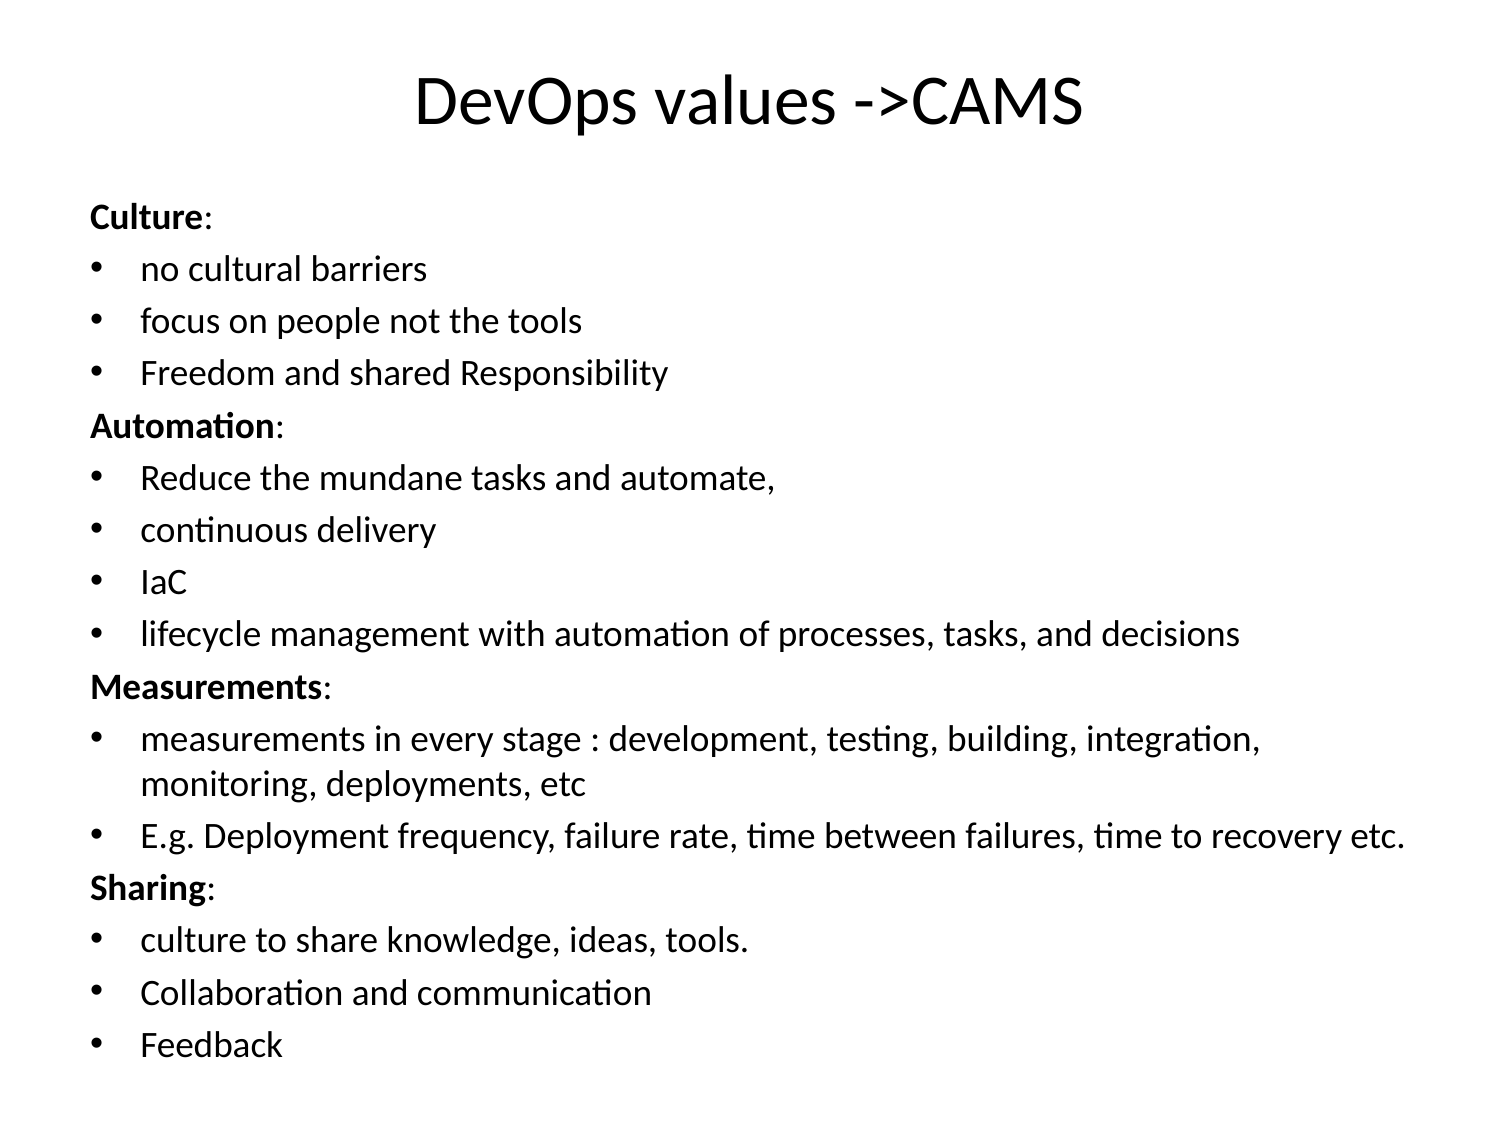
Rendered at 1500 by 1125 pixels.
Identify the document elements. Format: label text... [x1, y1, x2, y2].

title DevOps values ->CAMS [75, 45, 1425, 184]
list Culture: no cultural barriers focus on people not the tools Freedom and shared Responsibility Automation: Reduce the mundane tasks and automate, continuous delivery IaC lifecycle management with automation of processes, tasks, and decisions Measurements: measurements in every stage : development, testing, building, integration, monitoring, deployments, etc E.g. Deployment frequency, failure rate, time between failures, time to recovery etc. Sharing: culture to share knowledge, ideas, tools. Collaboration and communication Feedback [75, 184, 1425, 1125]
